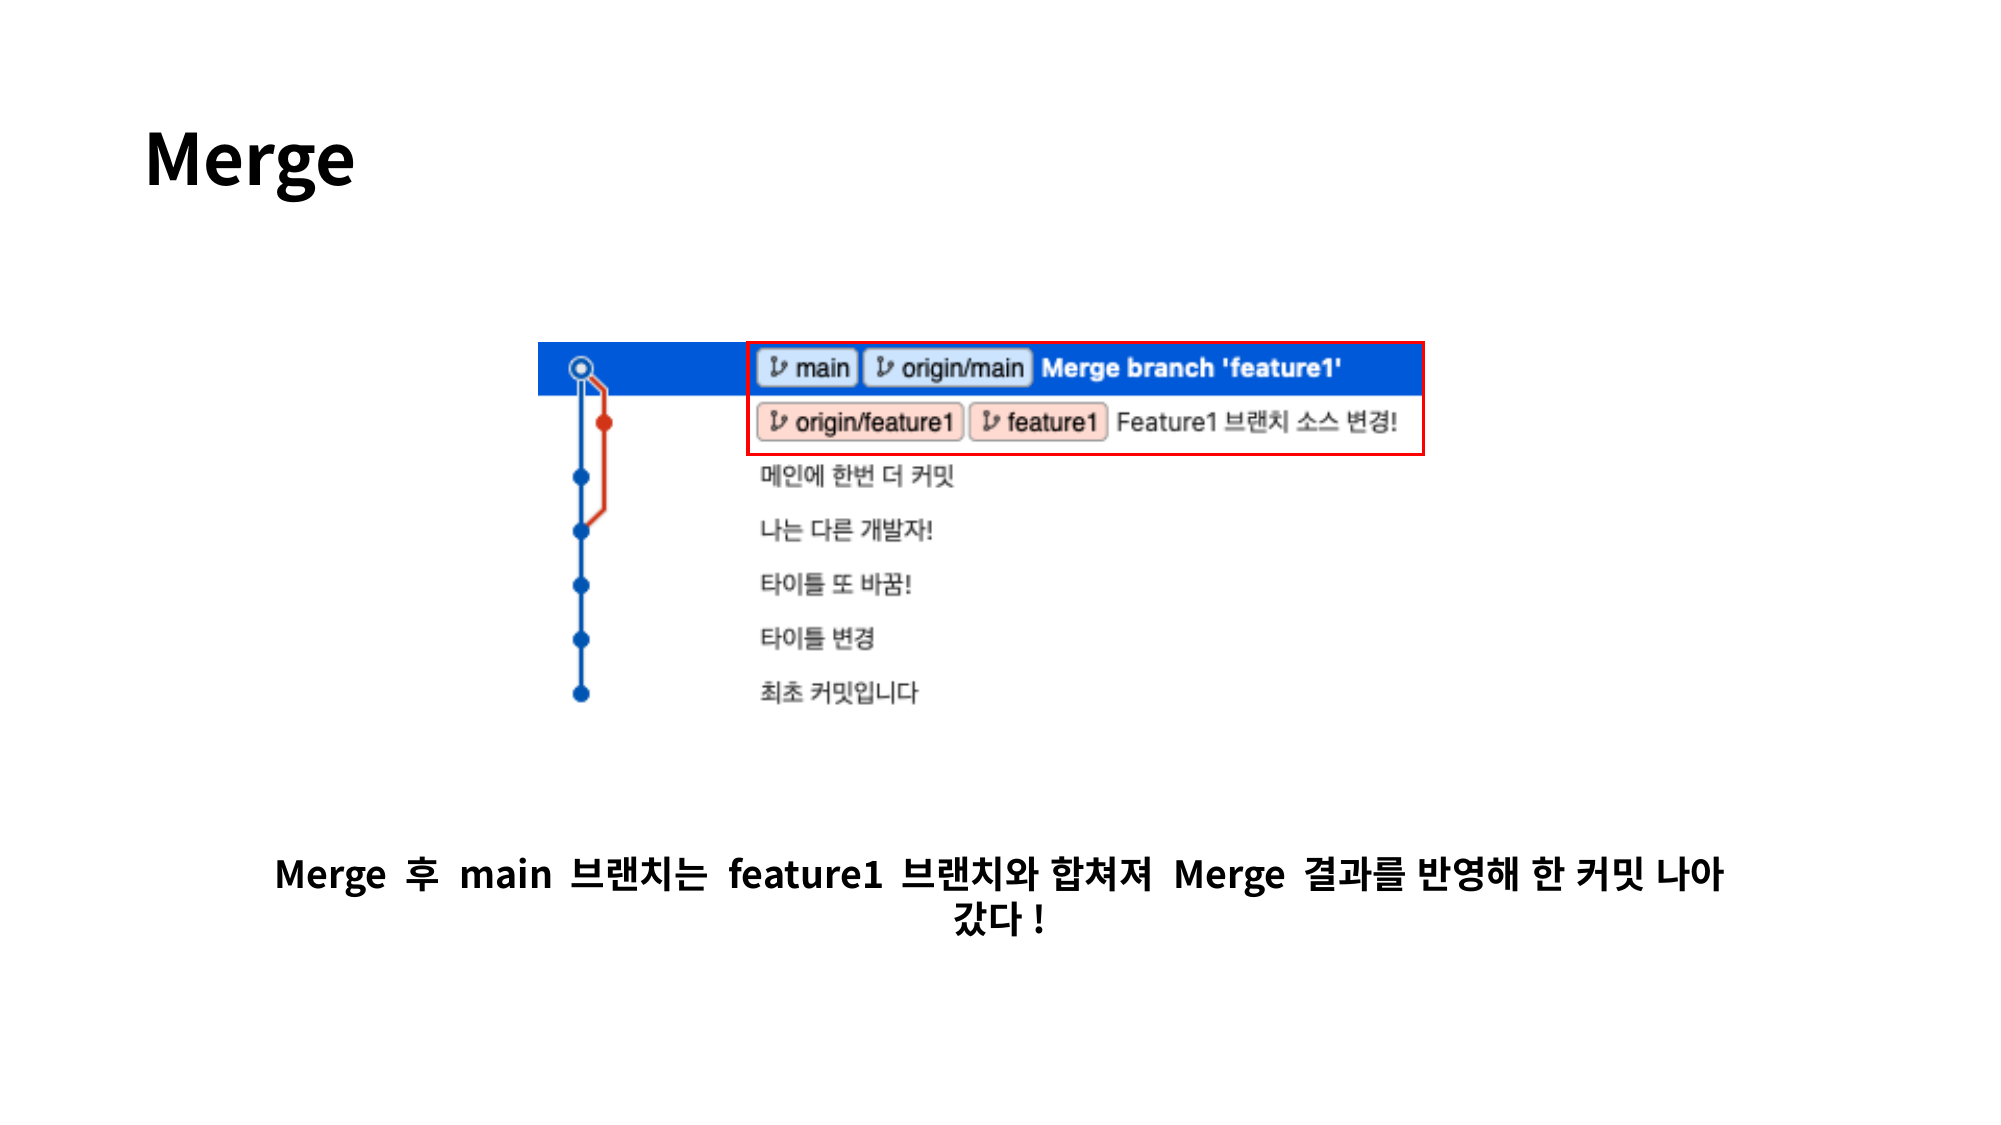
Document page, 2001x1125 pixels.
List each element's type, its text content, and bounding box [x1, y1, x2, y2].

text_box Merge [128, 107, 372, 207]
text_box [234, 342, 1766, 905]
